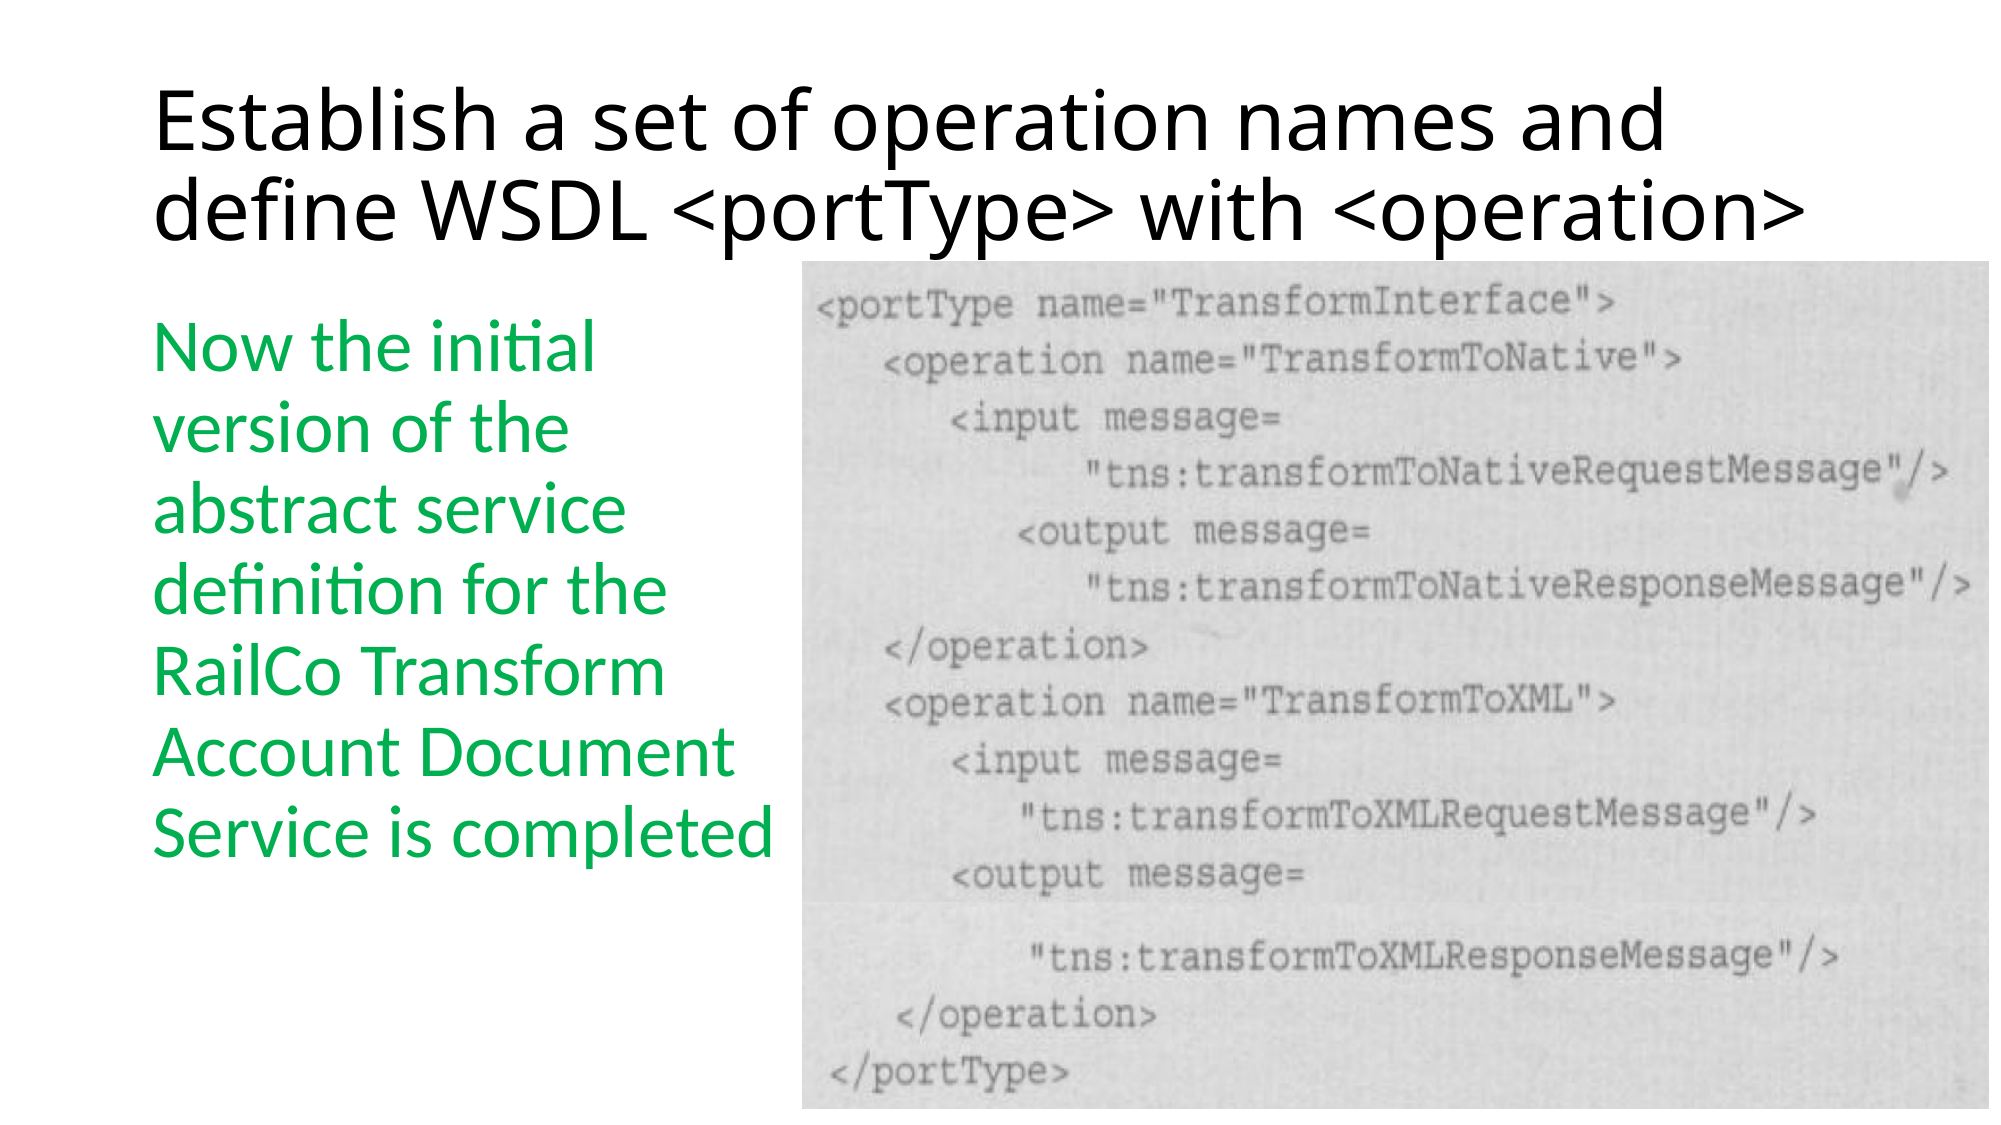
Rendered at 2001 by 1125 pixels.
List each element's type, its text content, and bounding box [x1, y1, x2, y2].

picture [801, 260, 1989, 1109]
title Establish a set of operation names and define WSDL <portType> with <operation> [137, 59, 1863, 278]
list Now the initial version of the abstract service definition for the RailCo Transform Account Document Service is completed [137, 299, 801, 1014]
